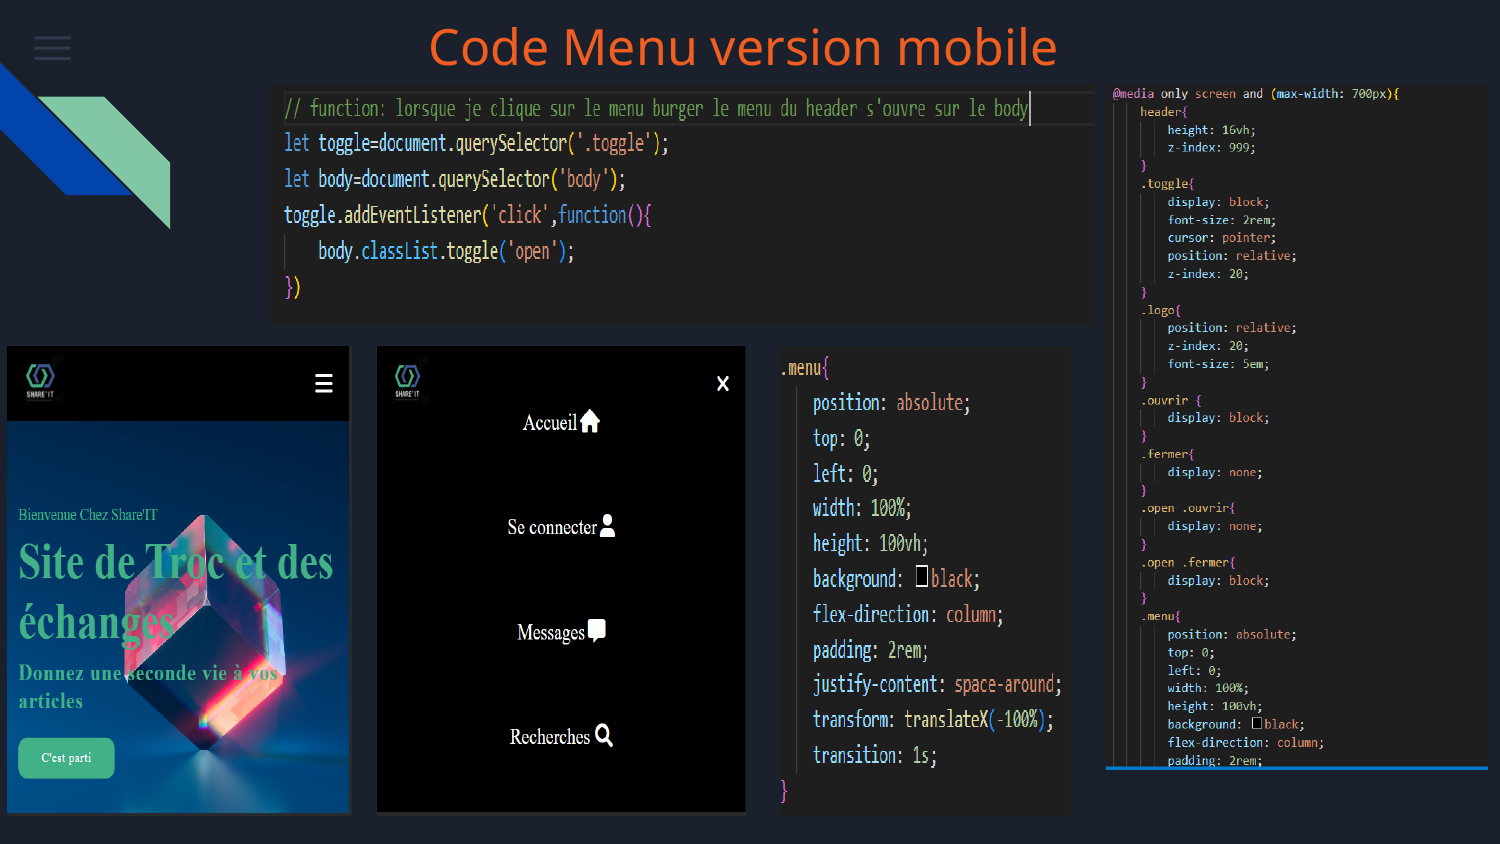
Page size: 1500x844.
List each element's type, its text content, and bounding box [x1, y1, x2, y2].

picture [781, 346, 1071, 816]
title Code Menu version mobile [0, 0, 1488, 108]
picture [7, 346, 352, 816]
picture [1105, 83, 1489, 771]
picture [270, 83, 1094, 326]
picture [376, 346, 746, 816]
